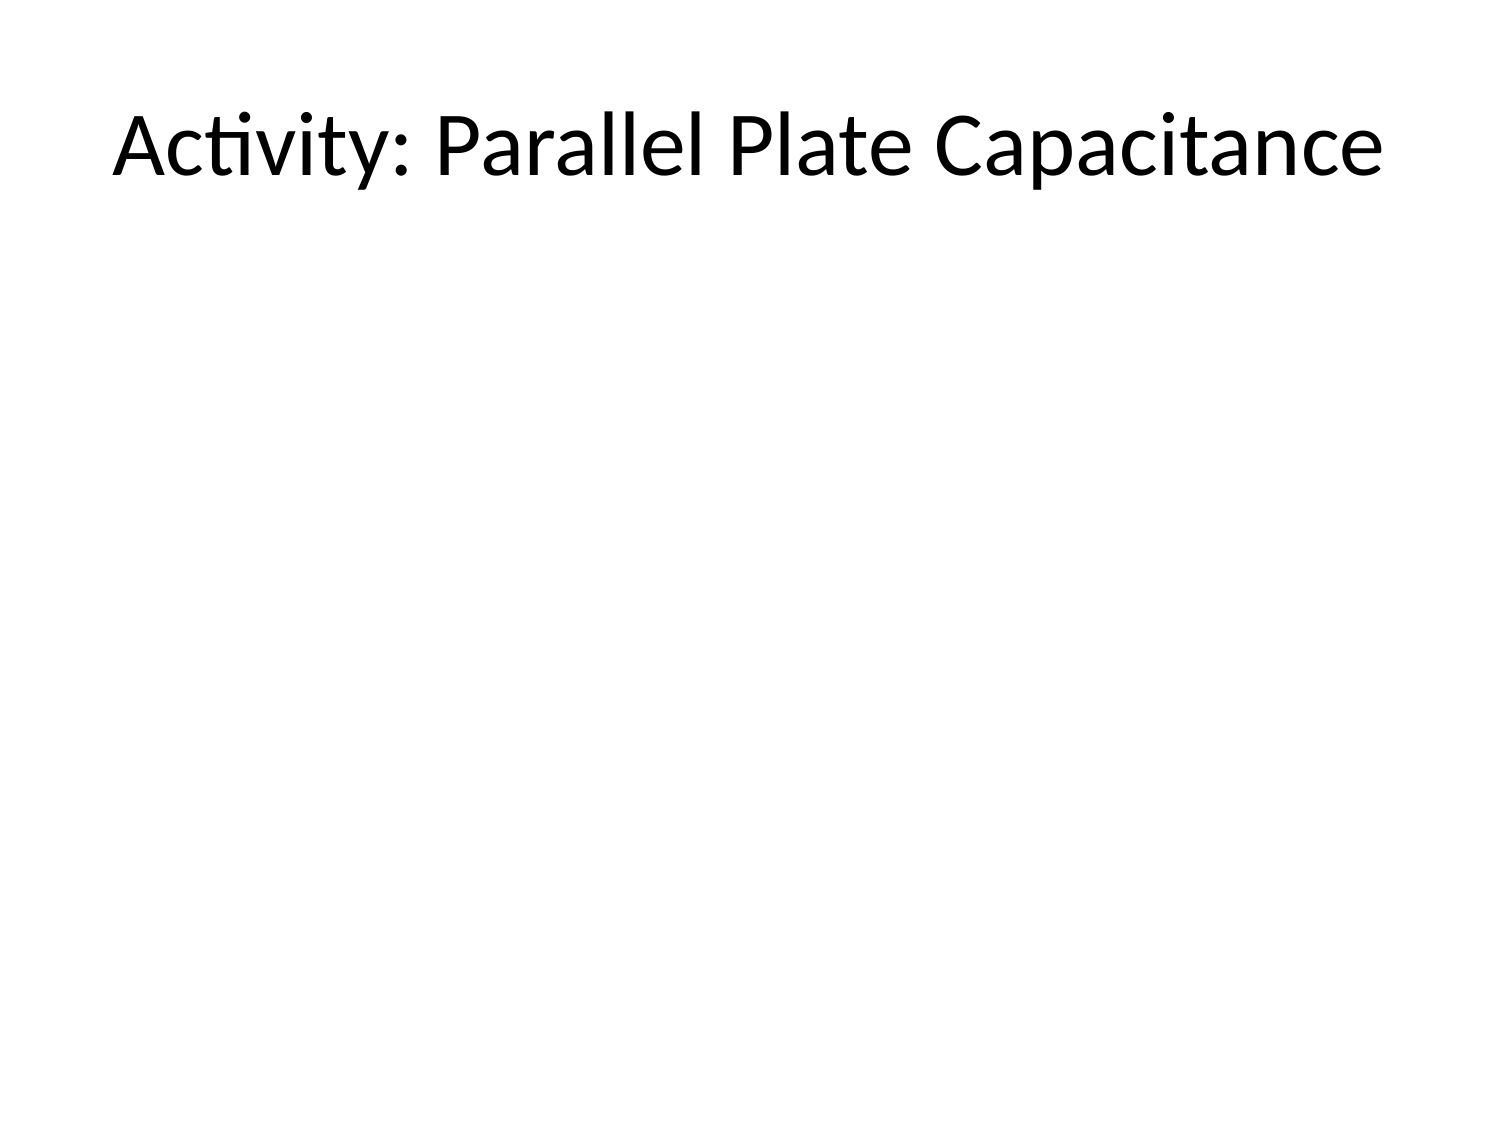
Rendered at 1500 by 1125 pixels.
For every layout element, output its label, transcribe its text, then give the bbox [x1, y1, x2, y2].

title Activity: Parallel Plate Capacitance [75, 45, 1425, 233]
